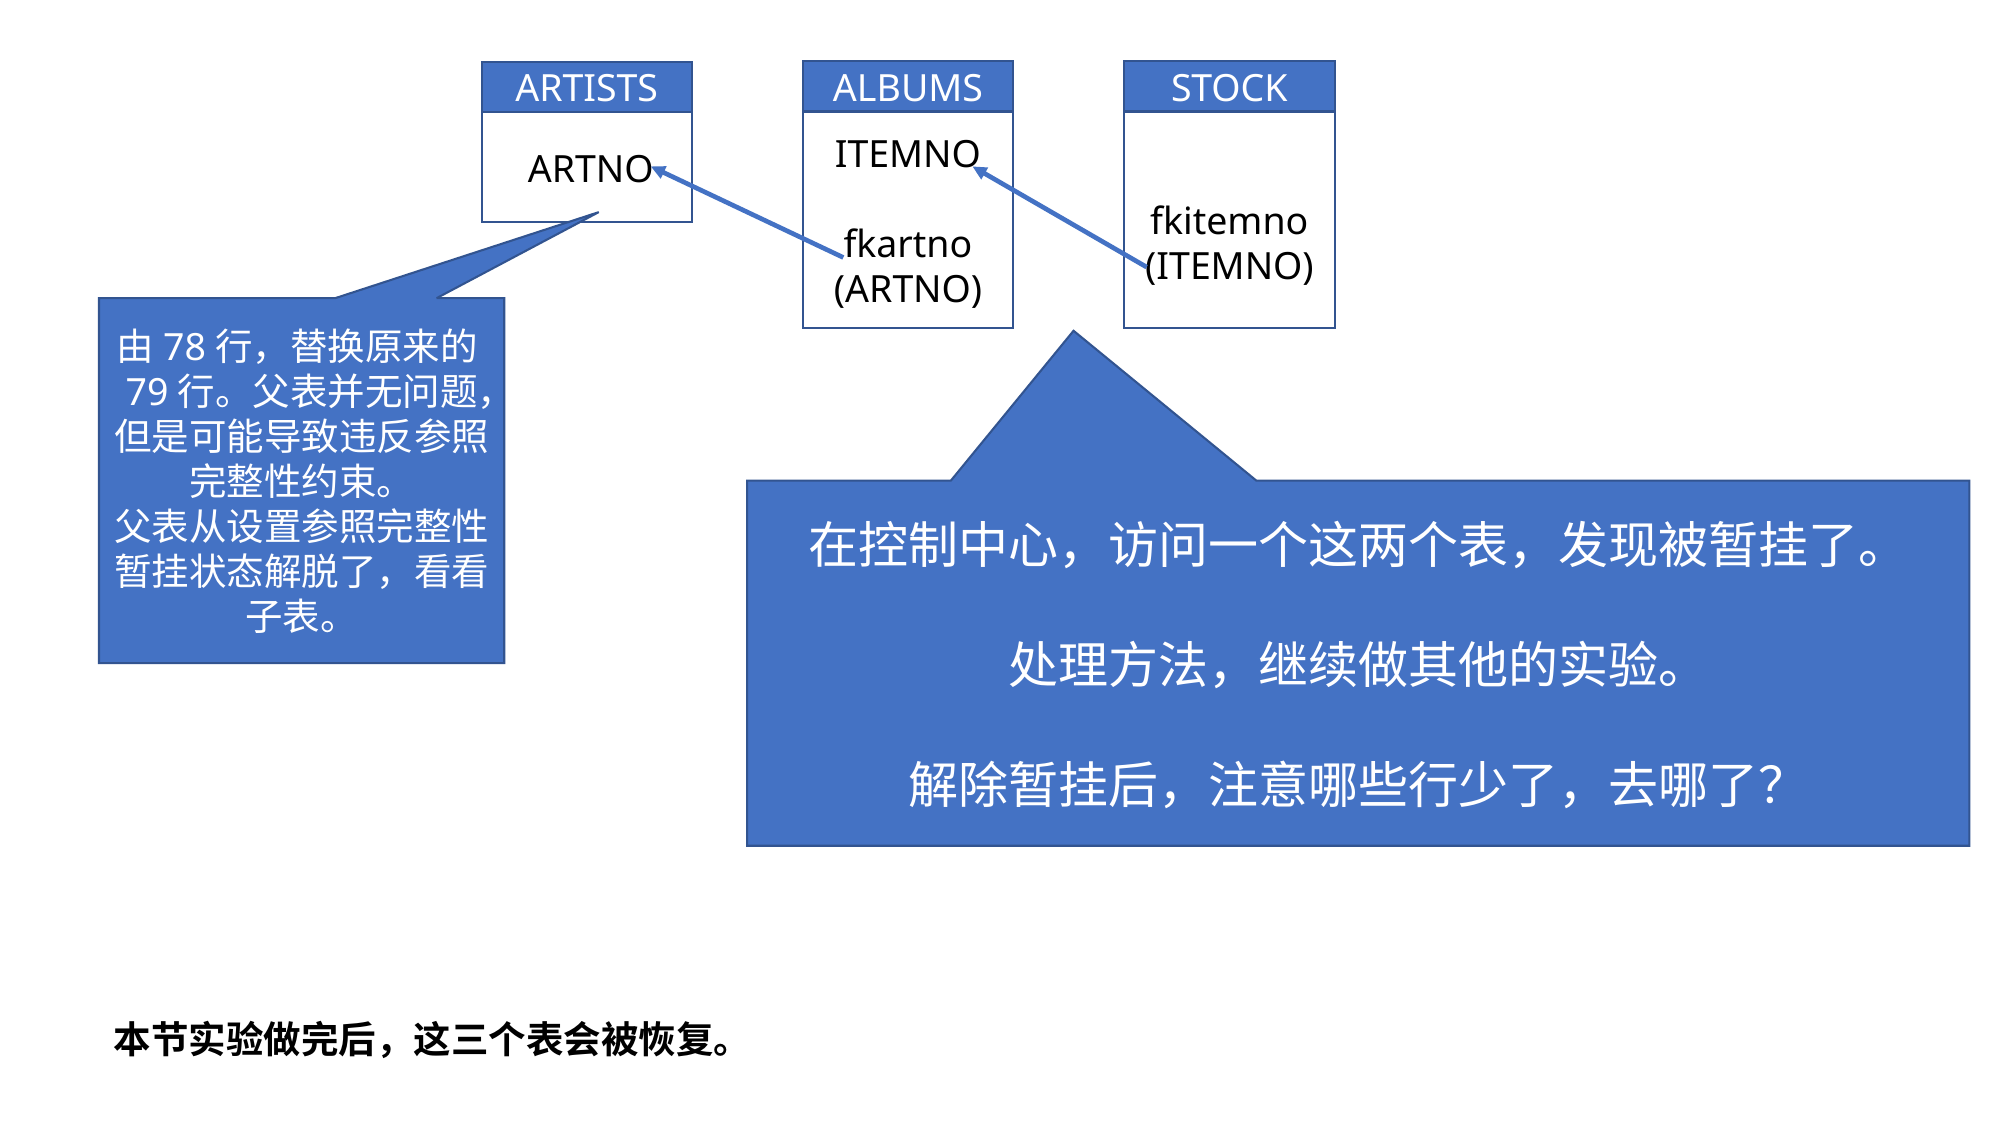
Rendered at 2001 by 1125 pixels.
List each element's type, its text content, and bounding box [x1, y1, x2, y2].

text_box 本节实验做完后，这三个表会被恢复。 [98, 985, 1897, 1068]
text_box 在控制中心，访问一个这两个表，发现被暂挂了。 处理方法，继续做其他的实验。 解除暂挂后，注意哪些行少了，去哪了？ [746, 329, 1971, 847]
text_box 由78行，替换原来的79行。父表并无问题，但是可能导致违反参照完整性约束。 父表从设置参照完整性暂挂状态解脱了，看看子表。 [97, 249, 506, 665]
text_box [481, 61, 1335, 329]
